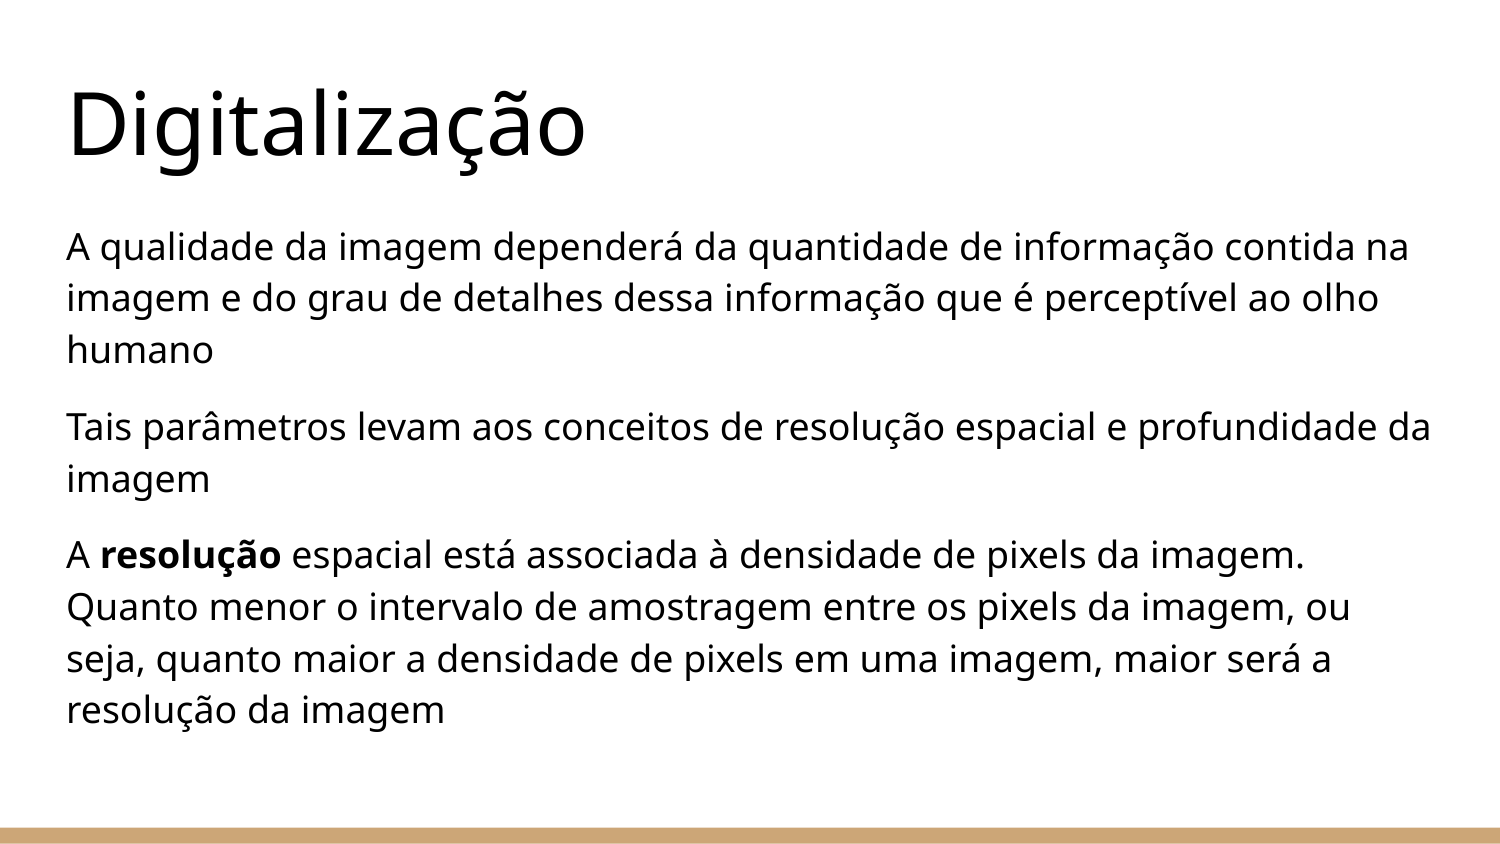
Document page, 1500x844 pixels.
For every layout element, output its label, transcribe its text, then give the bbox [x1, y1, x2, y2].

title Digitalização [51, 51, 1449, 189]
list A qualidade da imagem dependerá da quantidade de informação contida na imagem e do grau de detalhes dessa informação que é perceptível ao olho humano Tais parâmetros levam aos conceitos de resolução espacial e profundidade da imagem A resolução espacial está associada à densidade de pixels da imagem. Quanto menor o intervalo de amostragem entre os pixels da imagem, ou seja, quanto maior a densidade de pixels em uma imagem, maior será a resolução da imagem [51, 200, 1449, 752]
